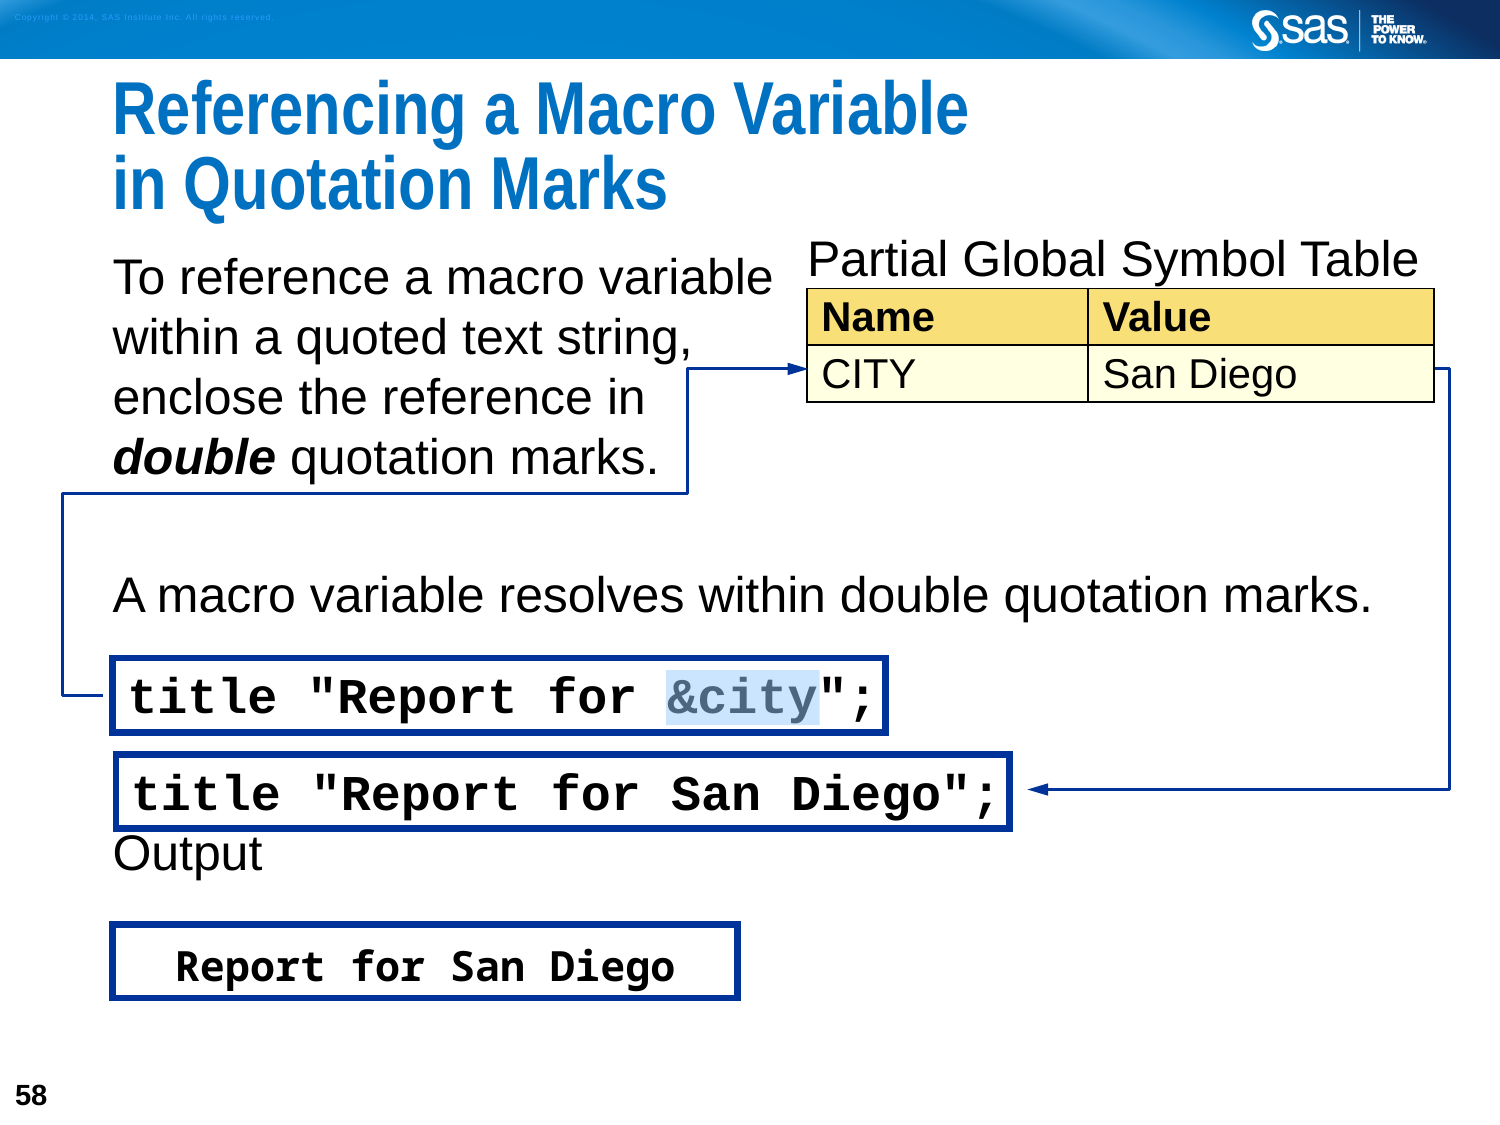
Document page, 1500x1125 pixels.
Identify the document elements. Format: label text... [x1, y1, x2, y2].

table_header Partial Global Symbol Table [807, 229, 1434, 288]
text_box [1027, 368, 1451, 796]
list To reference a macro variable within a quoted text string, enclose the reference in double quotation marks. A macro variable resolves within double quotation marks. Output [112, 175, 1400, 493]
text_box [665, 670, 820, 726]
picture [0, 0, 1500, 59]
text_box title "Report for San Diego"; [116, 754, 1010, 829]
table_cell CITY [808, 346, 1087, 401]
text_box Report for San Diego [112, 924, 738, 998]
list To reference a macro variable within a quoted text string, enclose the reference in double quotation marks. A macro variable resolves within double quotation marks. Output [112, 371, 1400, 1058]
text_box title "Report for &city"; [112, 658, 886, 733]
table_cell Name [808, 289, 1087, 344]
table_cell Value [1089, 289, 1433, 344]
table_cell San Diego [1089, 346, 1433, 401]
text_box [62, 362, 809, 697]
title Referencing a Macro Variable in Quotation Marks [112, 75, 1500, 187]
